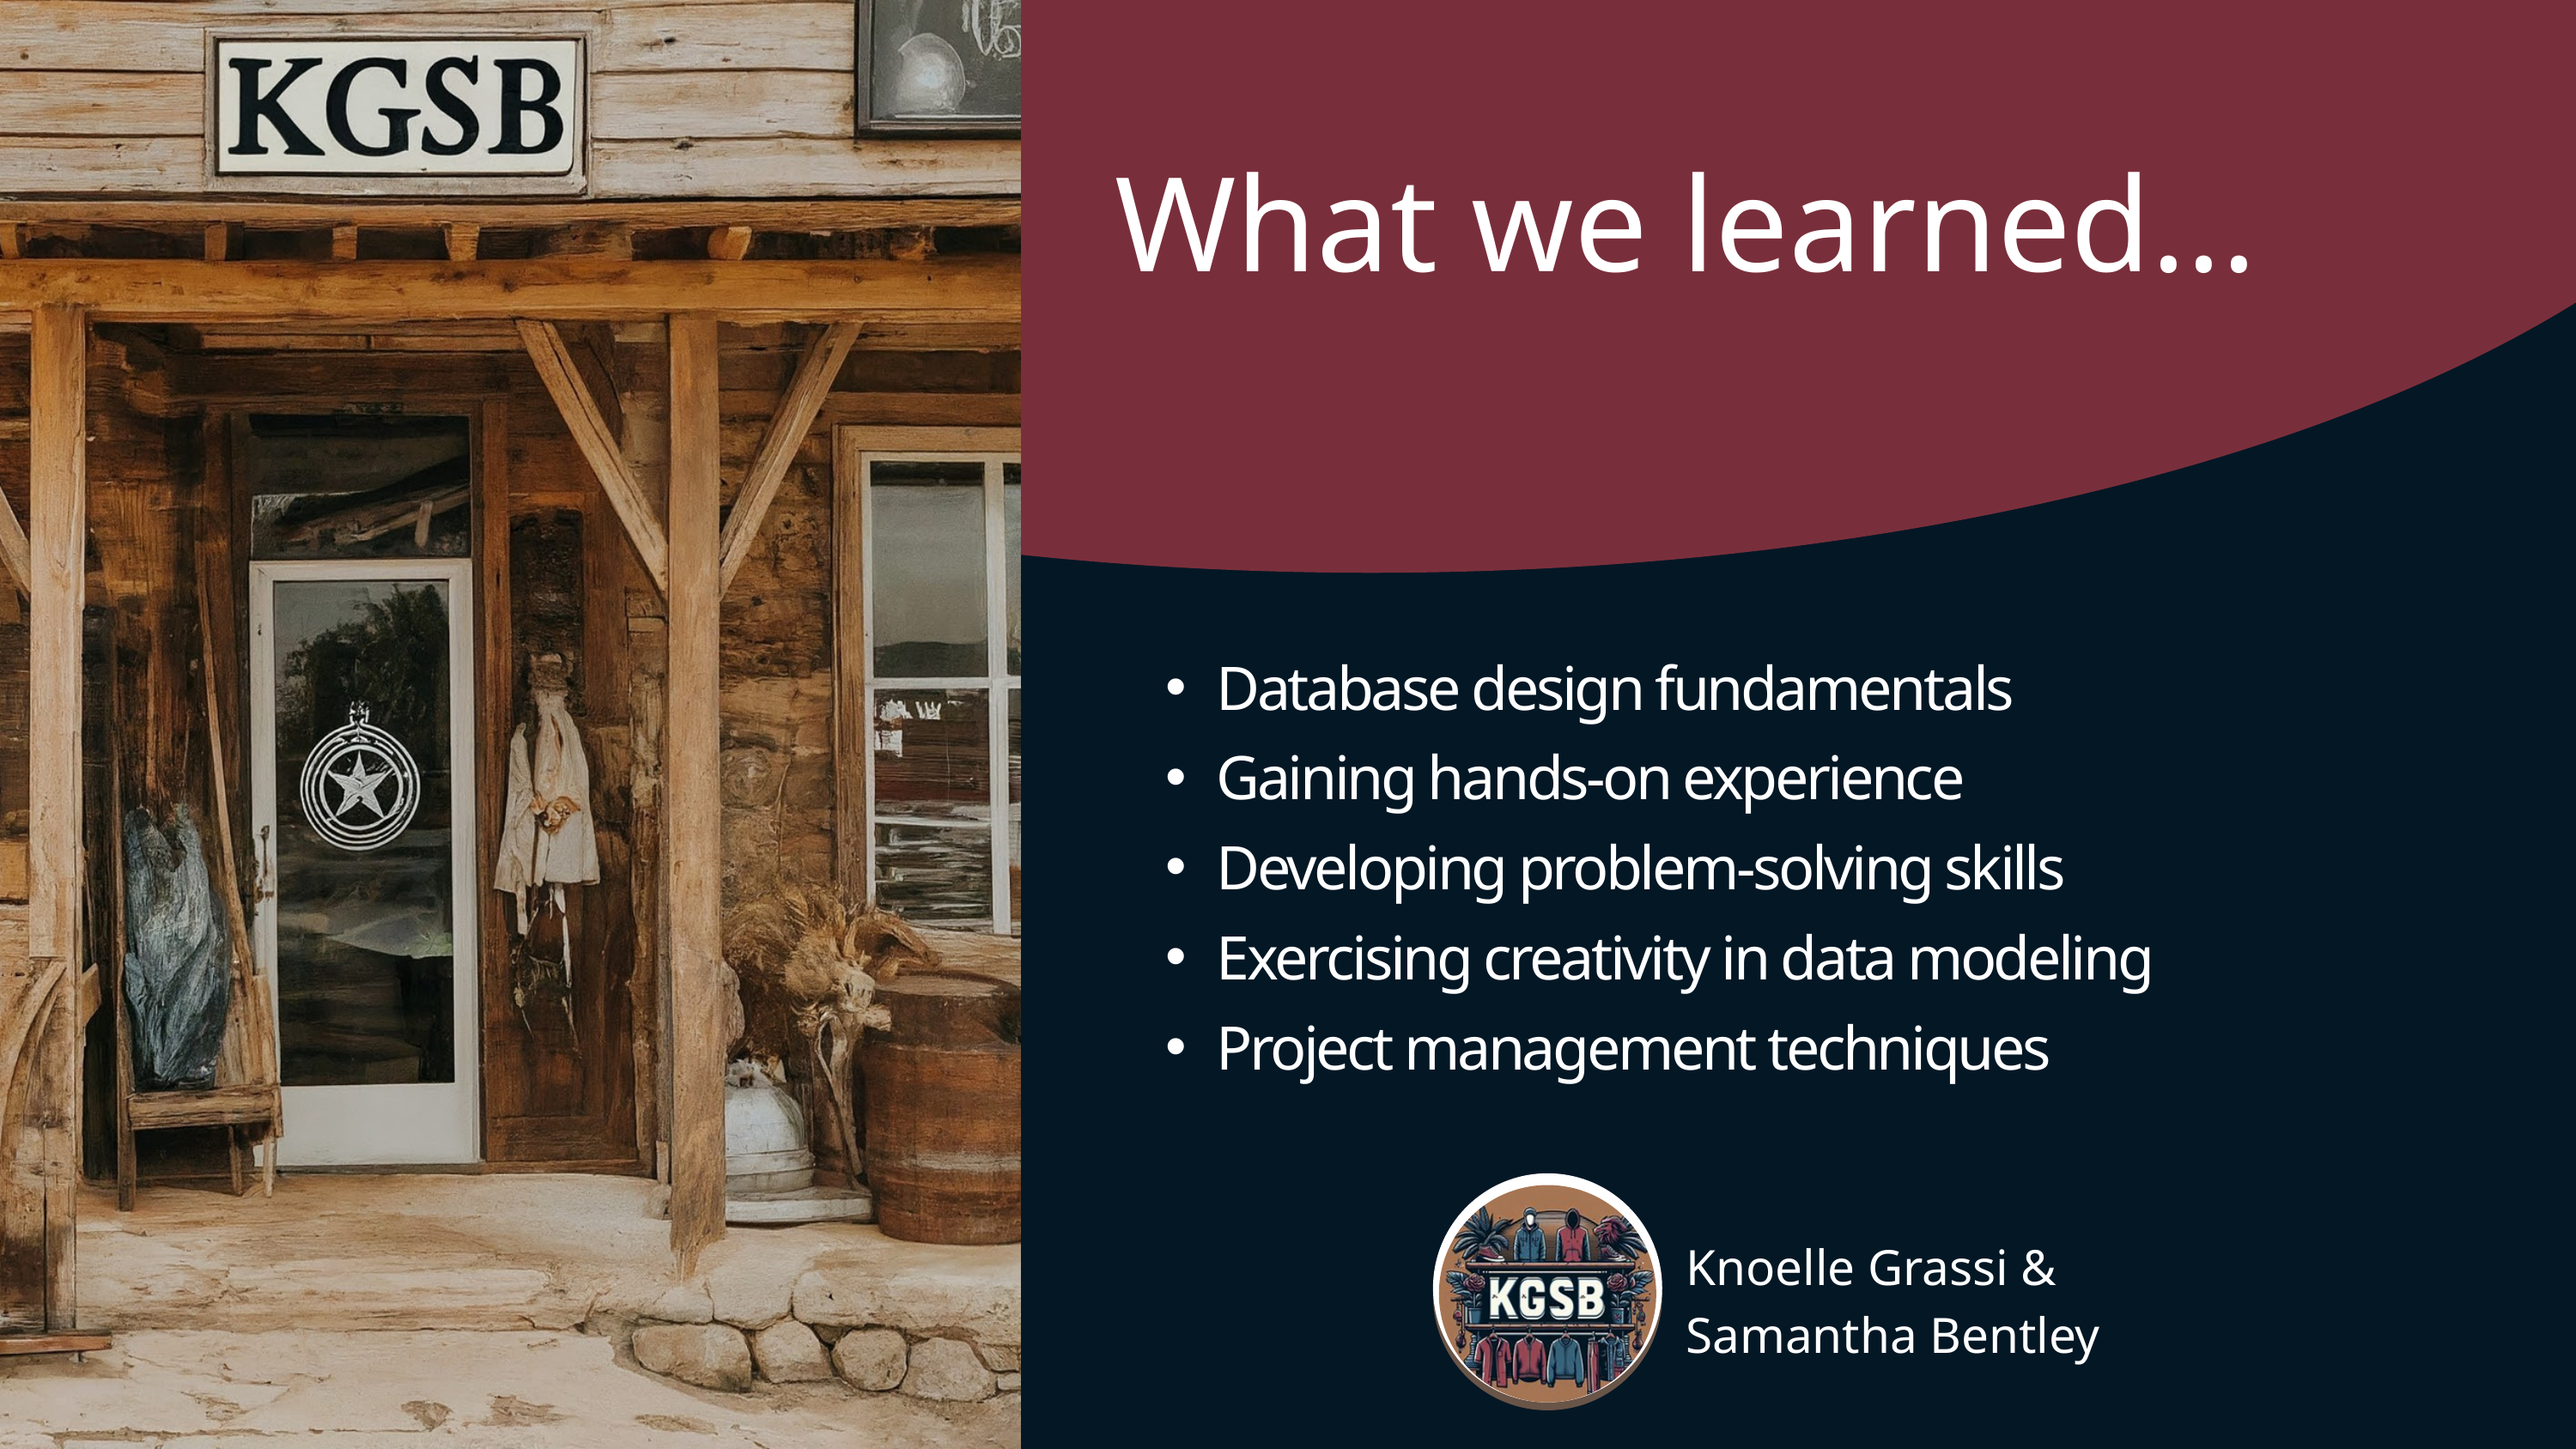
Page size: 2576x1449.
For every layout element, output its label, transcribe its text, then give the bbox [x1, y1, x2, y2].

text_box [0, 0, 2576, 573]
text_box [0, 583, 1021, 1449]
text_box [1432, 1173, 2167, 1411]
text_box Database design fundamentals Gaining hands-on experience Developing problem-solving skills Exercising creativity in data modeling Project management techniques [1115, 632, 2486, 1082]
